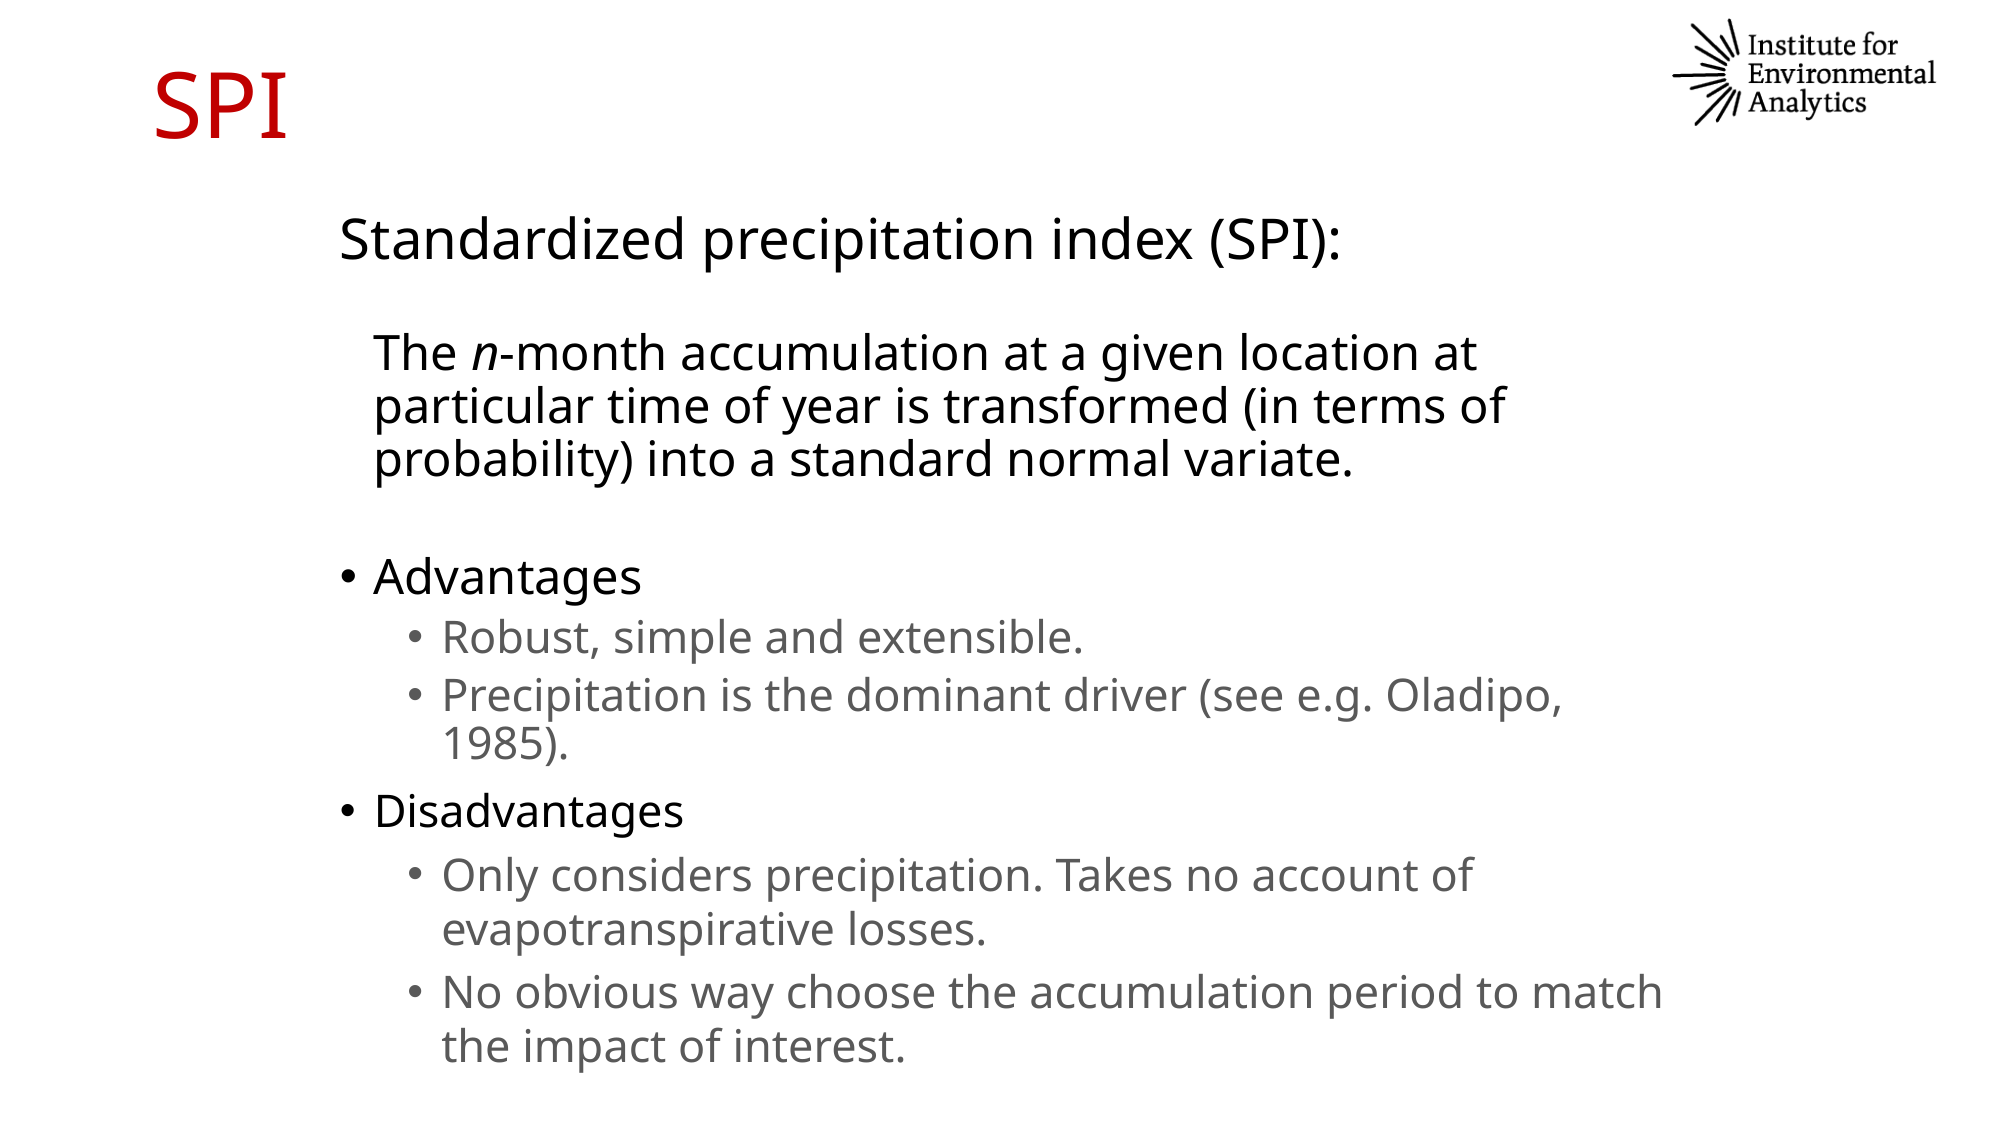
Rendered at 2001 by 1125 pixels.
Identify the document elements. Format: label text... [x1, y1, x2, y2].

list Standardized precipitation index (SPI): The n-month accumulation at a given location at particular time of year is transformed (in terms of probability) into a standard normal variate. Advantages Robust, simple and extensible. Precipitation is the dominant driver (see e.g. Oladipo, 1985). Disadvantages Only considers precipitation. Takes no account of evapotranspirative losses. No obvious way choose the accumulation period to match the impact of interest. [324, 203, 1713, 1083]
title SPI [137, 0, 1863, 218]
picture [1863, 18, 1937, 126]
